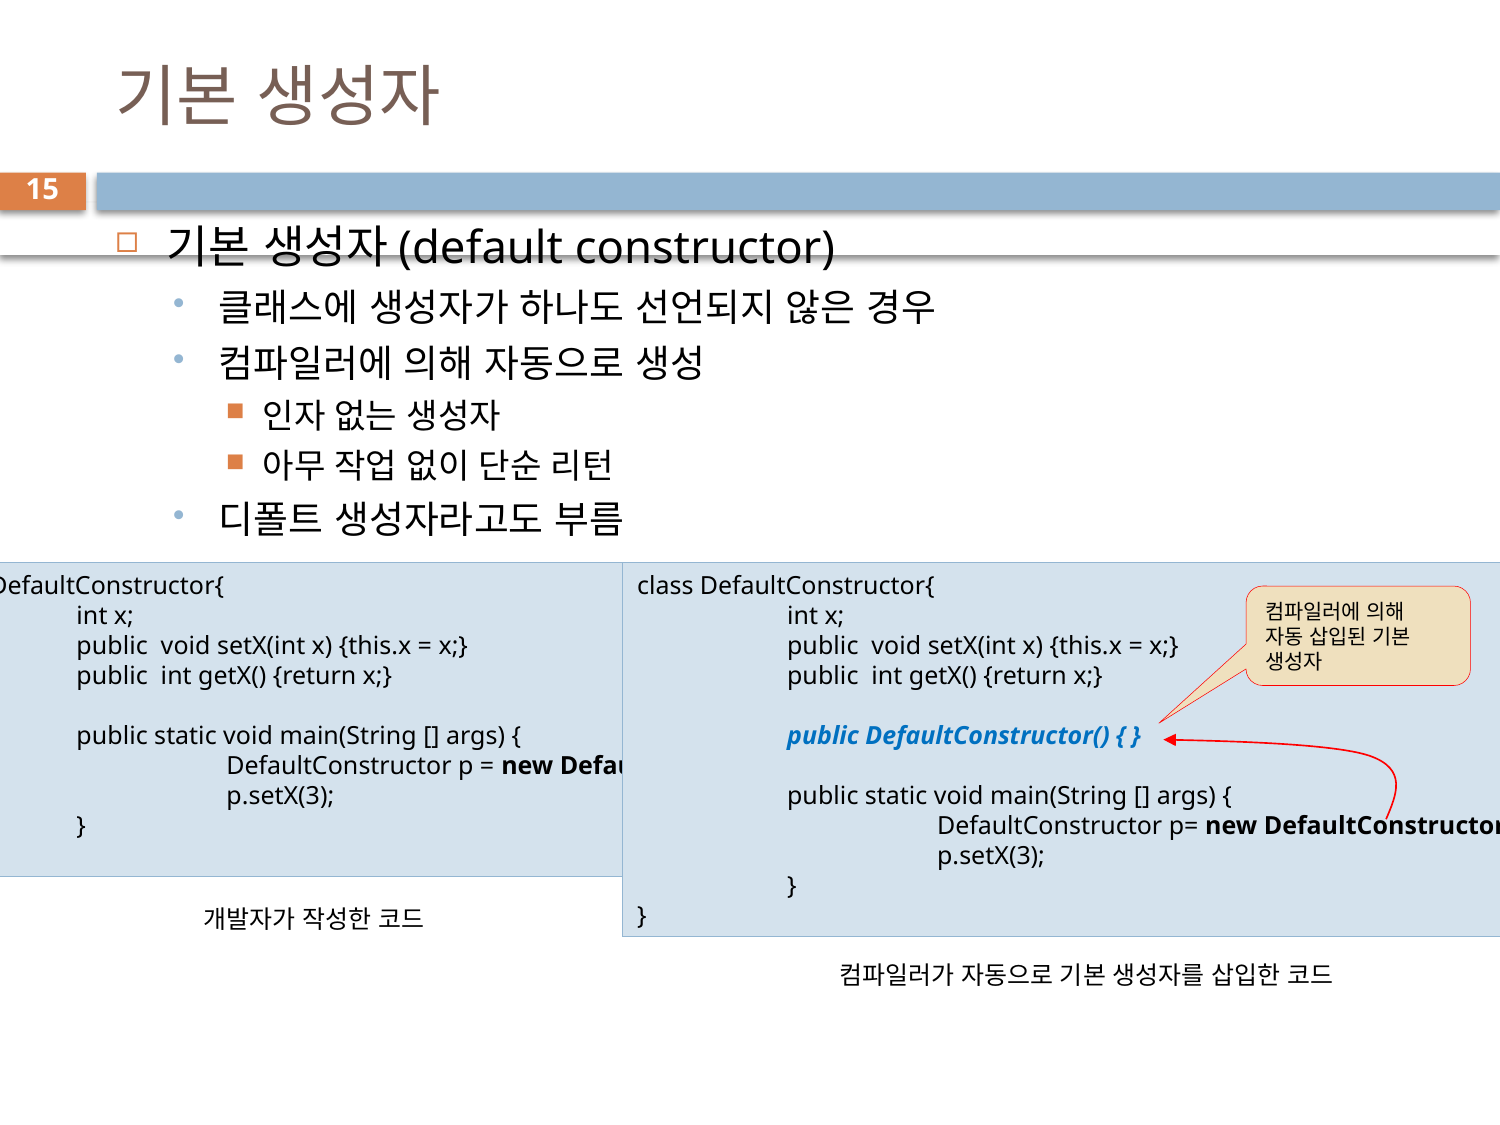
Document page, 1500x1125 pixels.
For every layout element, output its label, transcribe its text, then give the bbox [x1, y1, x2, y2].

text_box 컴파일러에 의해 자동 삽입된 기본 생성자 [1158, 586, 1471, 724]
text_box class DefaultConstructor{ int x; public void setX(int x) {this.x = x;} public int getX() {return x;} public DefaultConstructor() { } public static void main(String [] args) { DefaultConstructor p= new DefaultConstructor(); p.setX(3); } } [622, 562, 1500, 937]
list 기본 생성자(default constructor) 클래스에 생성자가 하나도 선언되지 않은 경우 컴파일러에 의해 자동으로 생성 인자 없는 생성자 아무 작업 없이 단순 리턴 디폴트 생성자라고도 부름 [100, 210, 1438, 551]
text_box class DefaultConstructor{ int x; public void setX(int x) {this.x = x;} public int getX() {return x;} public static void main(String [] args) { DefaultConstructor p = new DefaultConstructor(); p.setX(3); } } [0, 562, 622, 877]
slide_number 15 [0, 170, 87, 211]
title 기본 생성자 [100, 37, 1438, 149]
text_box 컴파일러가 자동으로 기본 생성자를 삽입한 코드 [824, 952, 1350, 998]
text_box 개발자가 작성한 코드 [188, 895, 440, 941]
text_box [1163, 733, 1397, 820]
